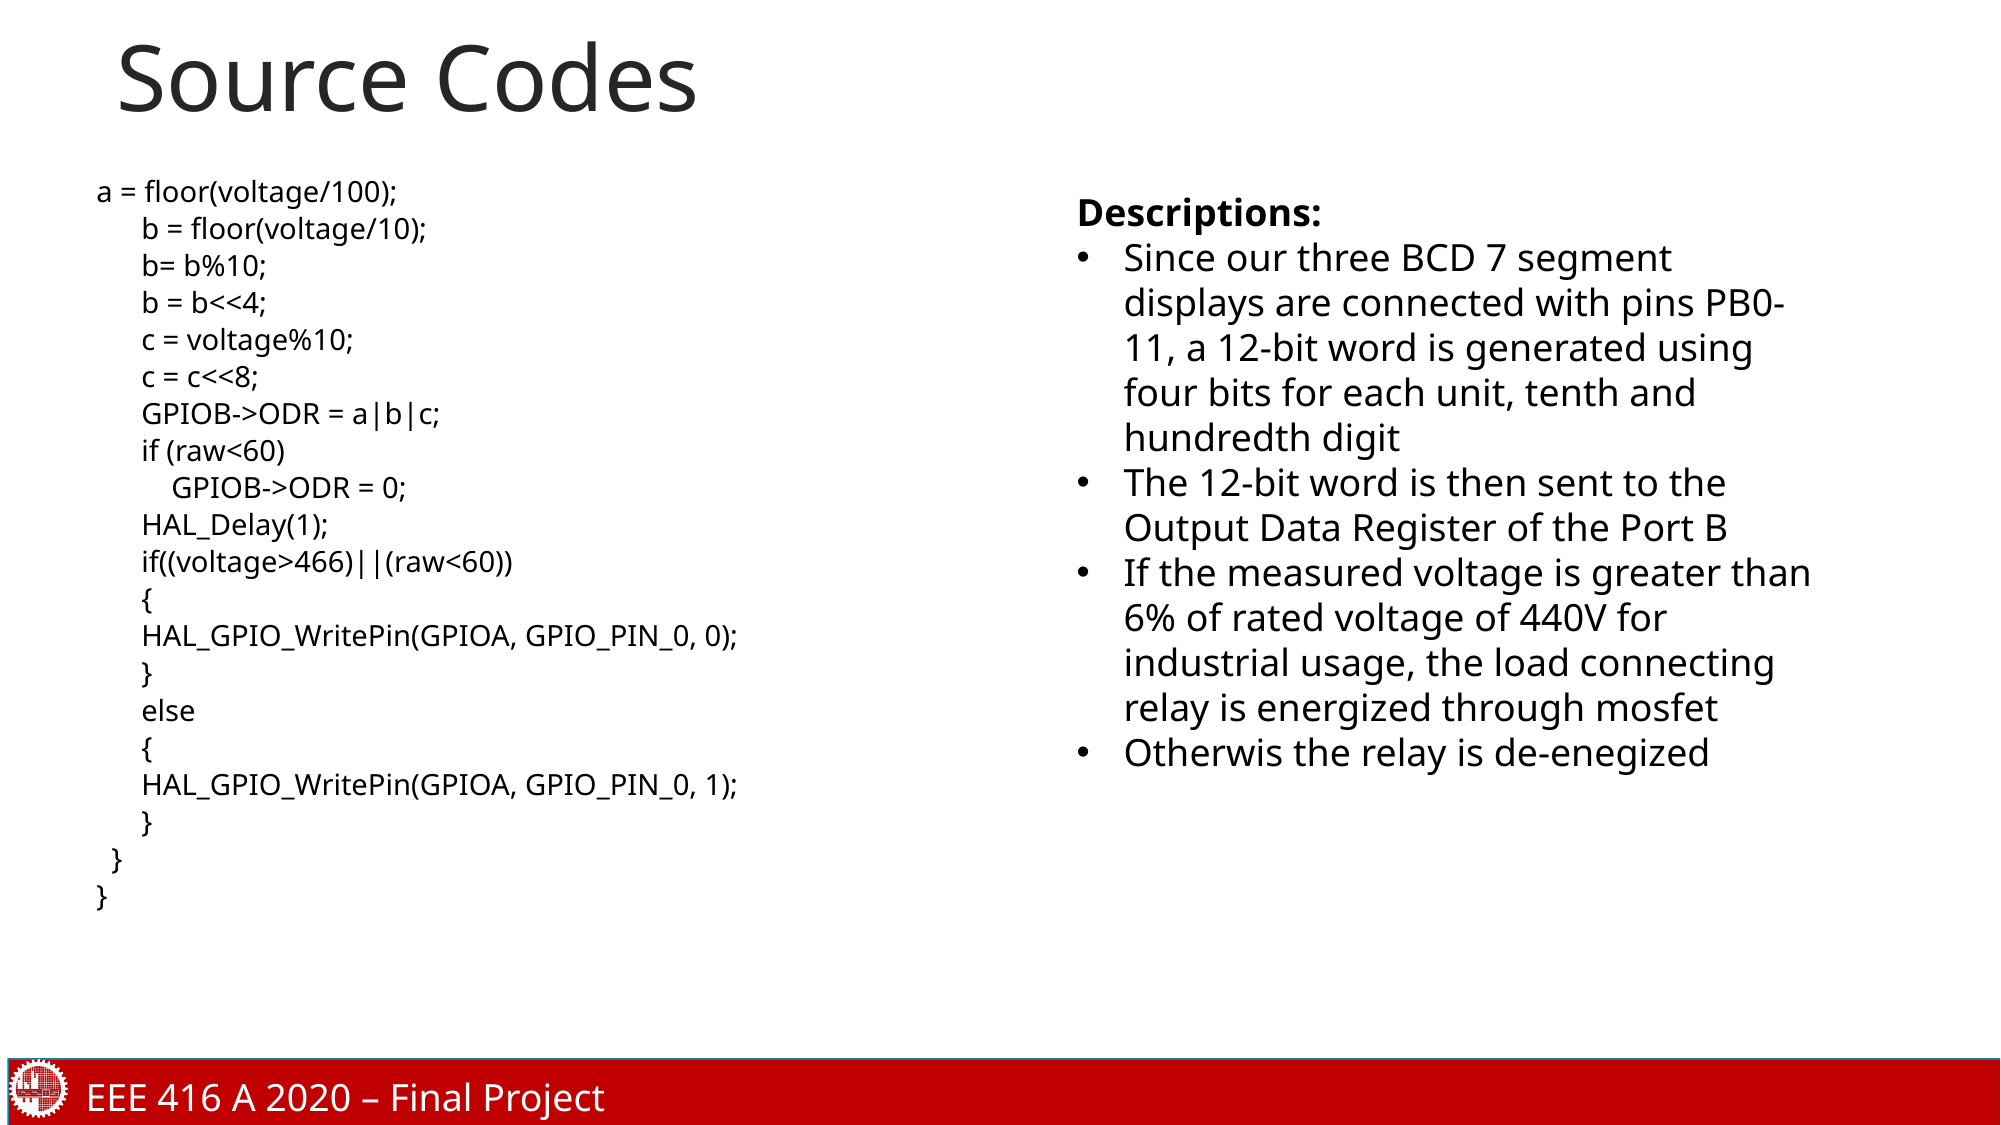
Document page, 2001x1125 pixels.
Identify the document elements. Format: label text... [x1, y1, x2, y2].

slide_number EEE 416 A 2020 – Final Project [70, 1066, 669, 1125]
picture [8, 1059, 71, 1118]
title Source Codes [101, 22, 1752, 142]
list a = floor(voltage/100); b = floor(voltage/10); b= b%10; b = b<<4; c = voltage%10; c = c<<8; GPIOB->ODR = a|b|c; if (raw<60) GPIOB->ODR = 0; HAL_Delay(1); if((voltage>466)||(raw<60)) { HAL_GPIO_WritePin(GPIOA, GPIO_PIN_0, 0); } else { HAL_GPIO_WritePin(GPIOA, GPIO_PIN_0, 1); } } } [81, 165, 840, 996]
text_box Descriptions: Since our three BCD 7 segment displays are connected with pins PB0-11, a 12-bit word is generated using four bits for each unit, tenth and hundredth digit The 12-bit word is then sent to the Output Data Register of the Port B If the measured voltage is greater than 6% of rated voltage of 440V for industrial usage, the load connecting relay is energized through mosfet Otherwis the relay is de-enegized [1061, 181, 1838, 782]
